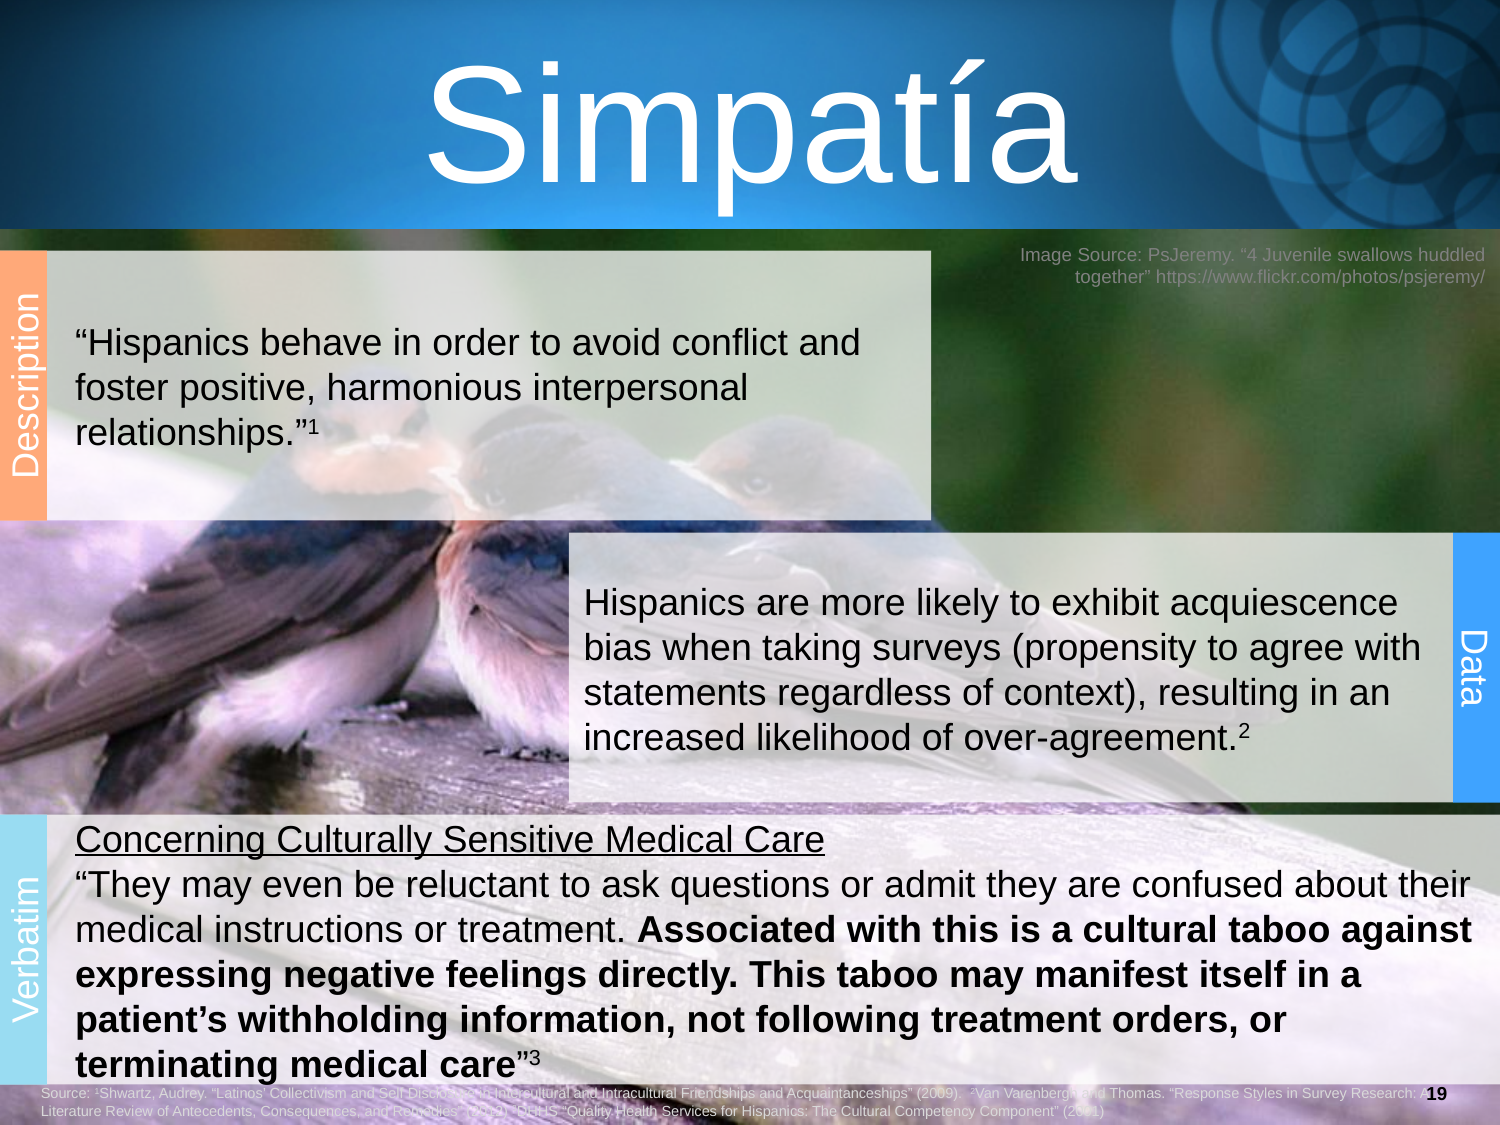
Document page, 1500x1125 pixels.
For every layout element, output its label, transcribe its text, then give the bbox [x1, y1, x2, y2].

picture [0, 0, 1500, 250]
picture [0, 1085, 1500, 1125]
title Simpatía [75, 0, 1425, 229]
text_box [0, 250, 1500, 1085]
